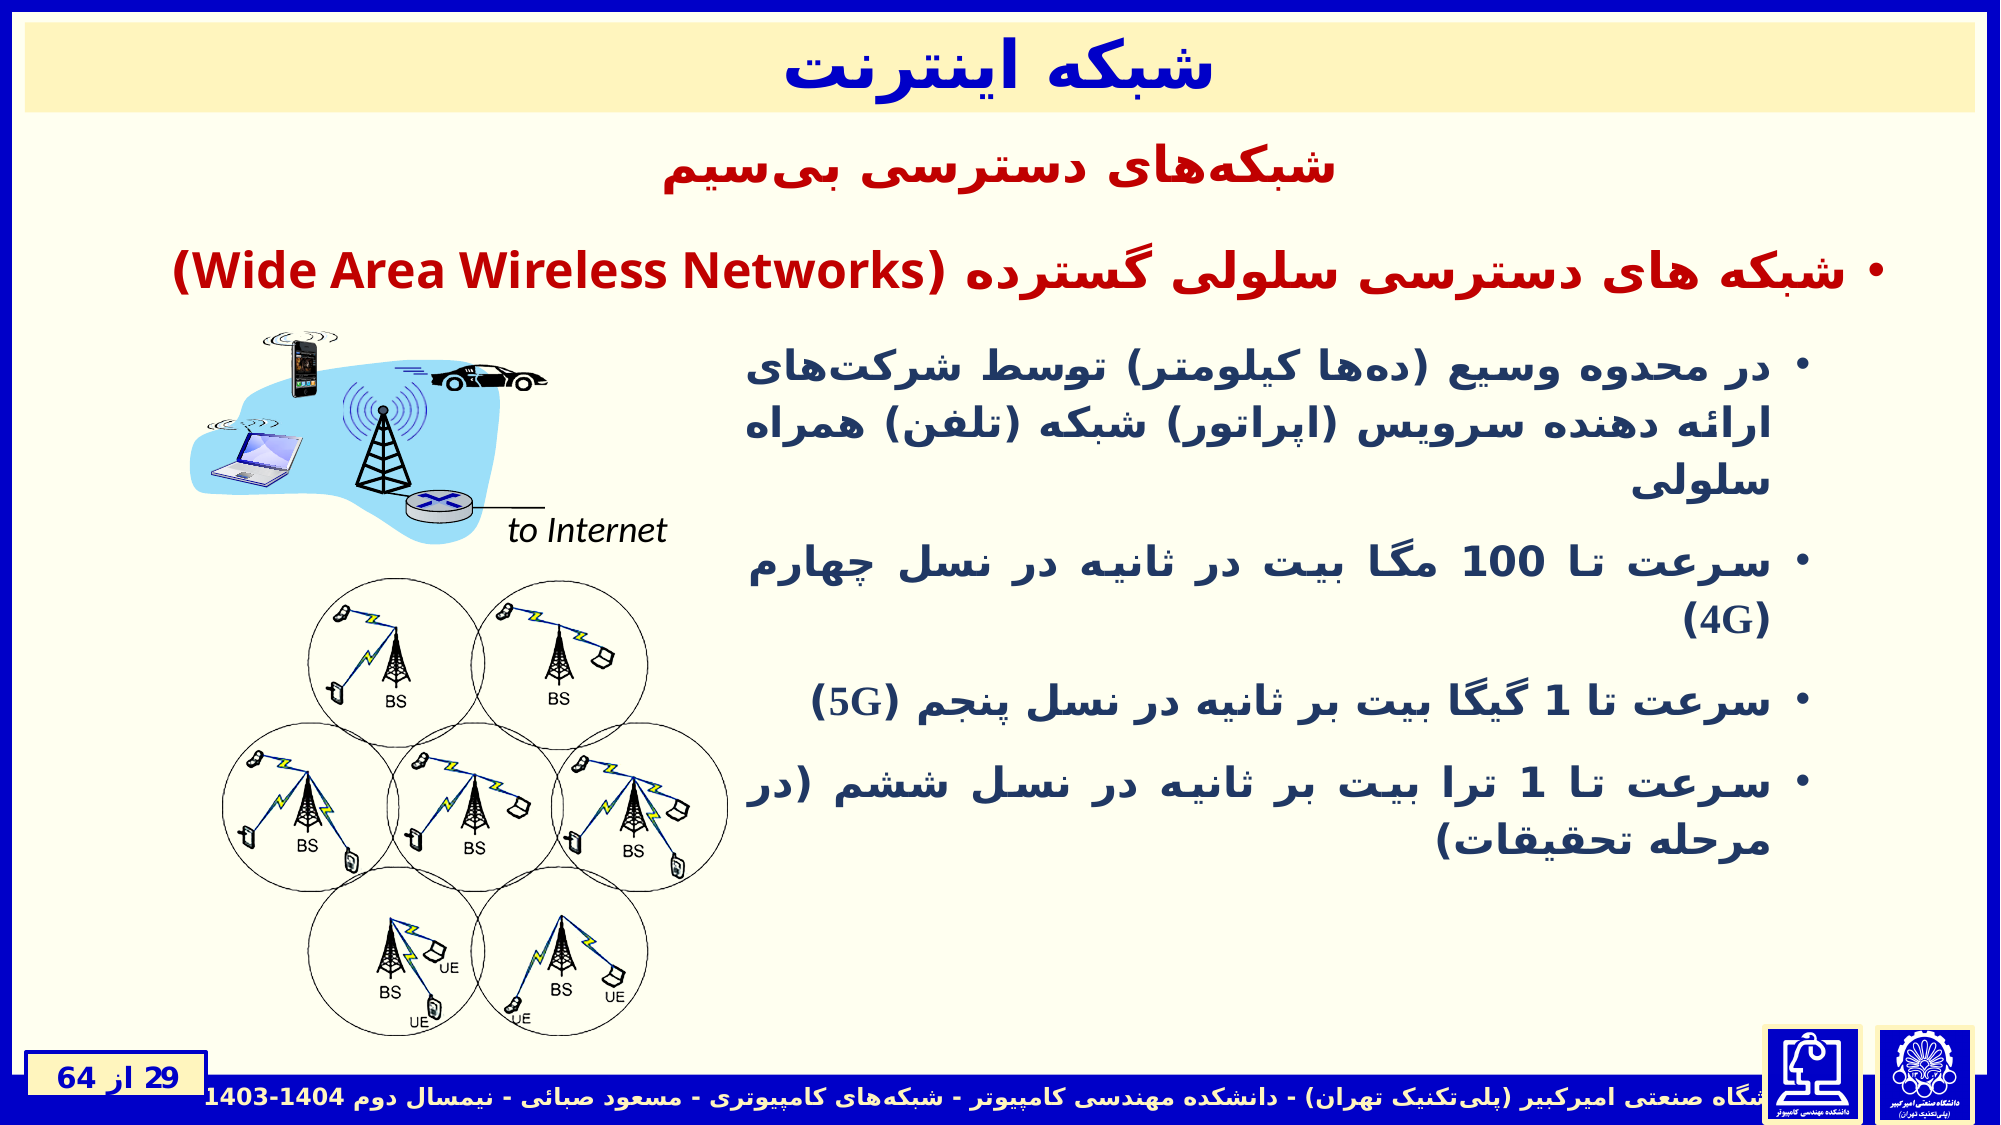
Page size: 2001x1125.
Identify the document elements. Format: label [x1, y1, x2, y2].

text_box [0, 0, 2000, 1125]
